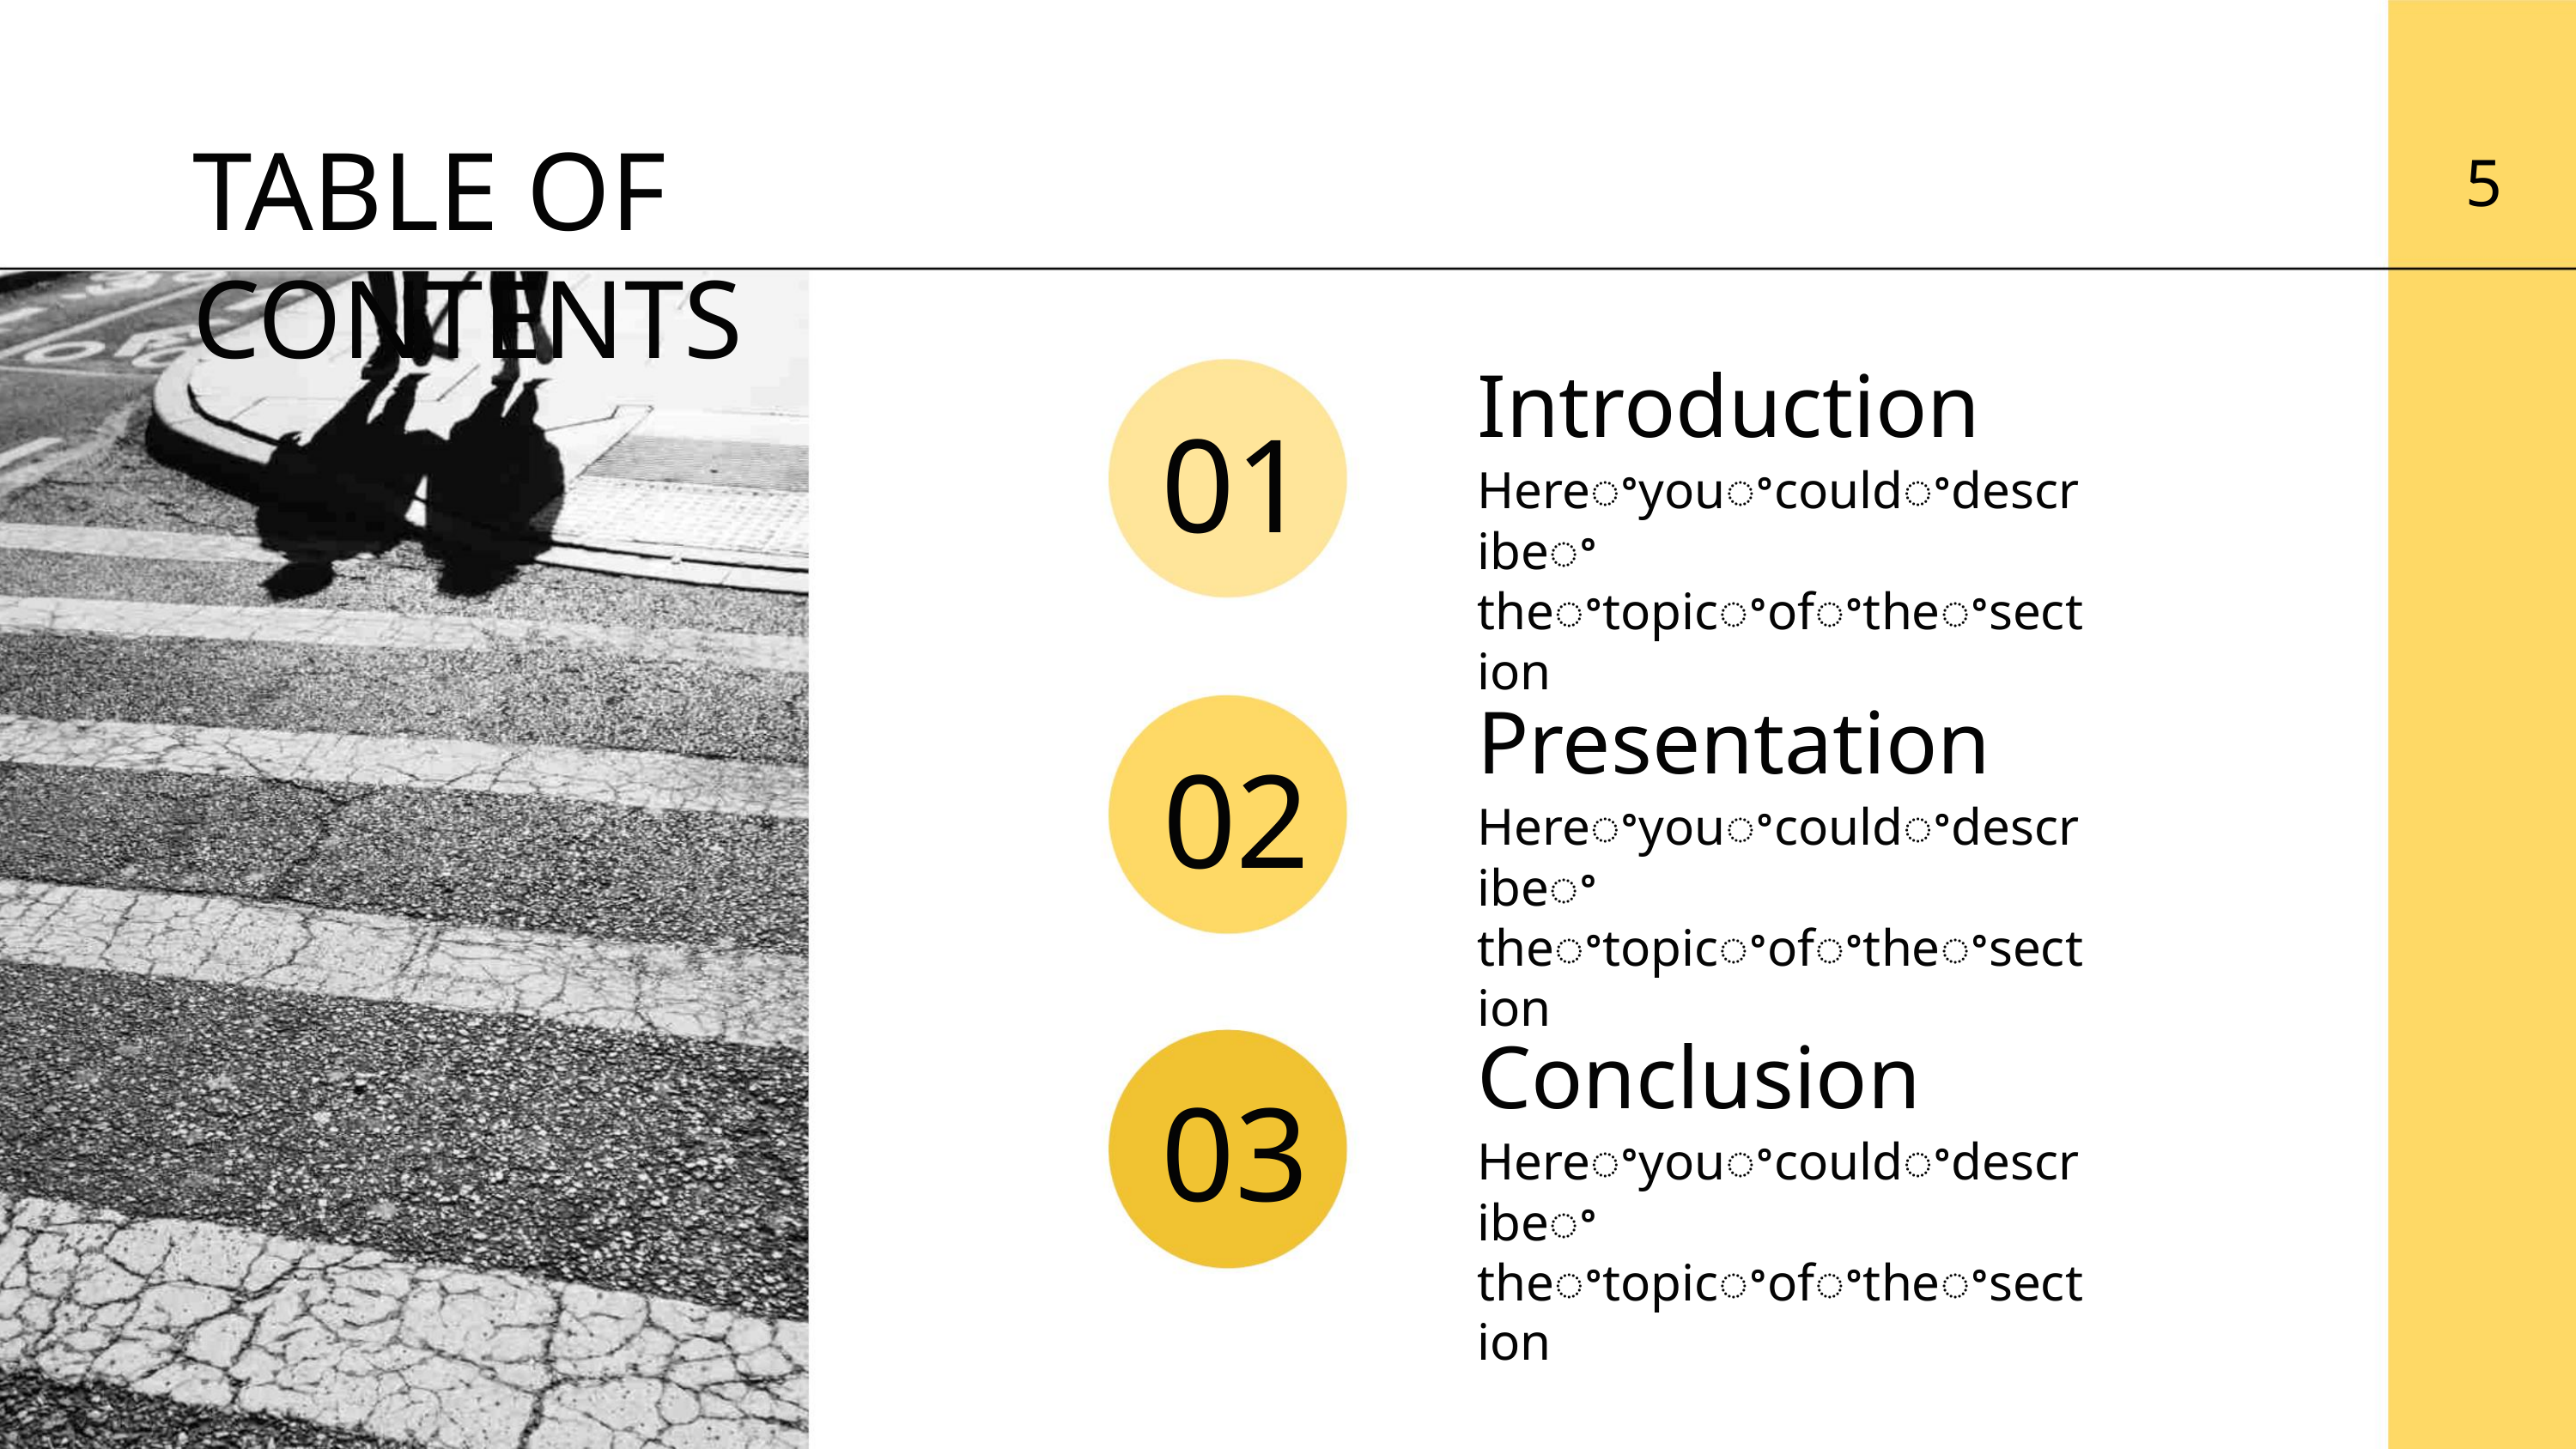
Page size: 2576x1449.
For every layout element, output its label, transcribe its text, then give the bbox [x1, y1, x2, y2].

text_box 5 [2465, 142, 2520, 220]
text_box [0, 0, 2576, 1449]
text_box Conclusion Hereꢀyouꢀcouldꢀdescribeꢀ theꢀtopicꢀofꢀtheꢀsection [1477, 1023, 2092, 1371]
text_box 01 02 03 [1161, 403, 1316, 1228]
text_box TABLE OF CONTENTS [192, 124, 1063, 380]
text_box Presentation Hereꢀyouꢀcouldꢀdescribeꢀ theꢀtopicꢀofꢀtheꢀsection [1477, 688, 2092, 1023]
text_box Introduction Hereꢀyouꢀcouldꢀdescribeꢀ theꢀtopicꢀofꢀtheꢀsection [1477, 352, 2092, 688]
